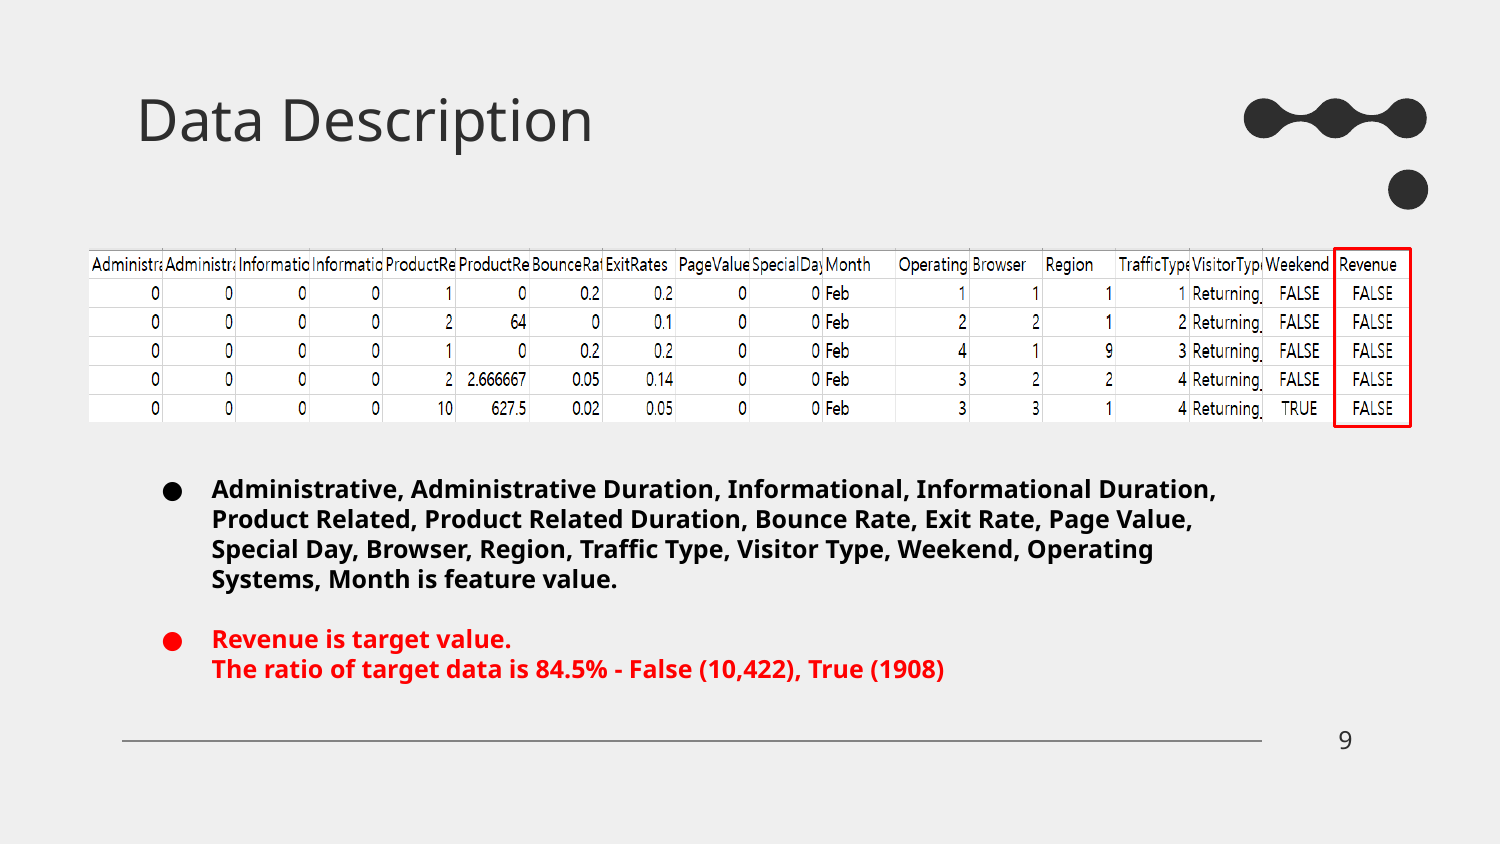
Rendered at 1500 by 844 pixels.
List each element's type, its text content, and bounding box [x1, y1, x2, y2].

picture [88, 248, 1411, 423]
slide_number 9 [1312, 725, 1379, 758]
title Data Description [121, 86, 1197, 150]
text_box Administrative, Administrative Duration, Informational, Informational Duration, Product Related, Product Related Duration, Bounce Rate, Exit Rate, Page Value, Special Day, Browser, Region, Traffic Type, Visitor Type, Weekend, Operating Systems, Month is feature value. Revenue is target value. The ratio of target data is 84.5% - False (10,422), True (1908) [121, 444, 1259, 713]
